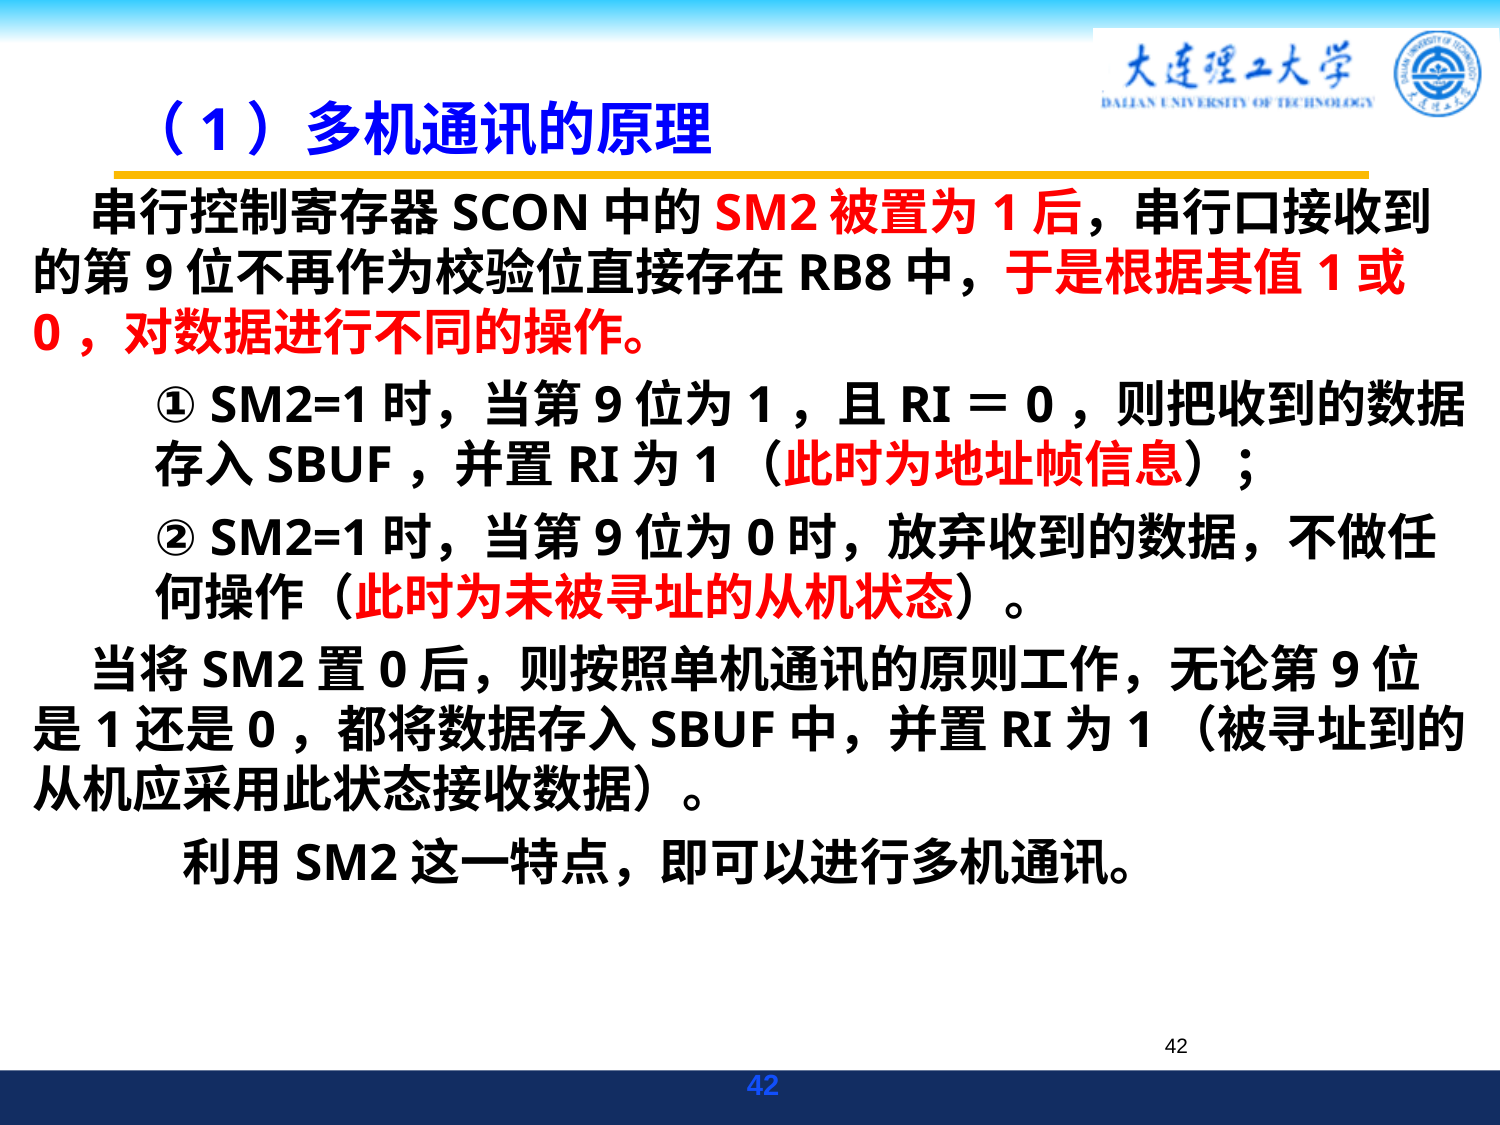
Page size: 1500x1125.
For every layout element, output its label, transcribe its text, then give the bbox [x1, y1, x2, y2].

picture [1093, 27, 1499, 123]
title （1）多机通讯的原理 [112, 77, 1371, 172]
footer 42 [525, 1045, 1001, 1122]
list 串行控制寄存器SCON中的SM2被置为1后，串行口接收到的第9位不再作为校验位直接存在RB8中，于是根据其值1或0，对数据进行不同的操作。 SM2=1时，当第9位为1，且RI＝0，则把收到的数据存入SBUF，并置RI为1（此时为地址帧信息）； SM2=1时，当第9位为0时，放弃收到的数据，不做任何操作（此时为未被寻址的从机状态）。 当将SM2置0后，则按照单机通讯的原则工作，无论第9位是1还是0，都将数据存入SBUF中，并置RI为1（被寻址到的从机应采用此状态接收数据）。 利用SM2这一特点，即可以进行多机通讯。 [17, 172, 1483, 1007]
slide_number 42 [1149, 1025, 1500, 1100]
